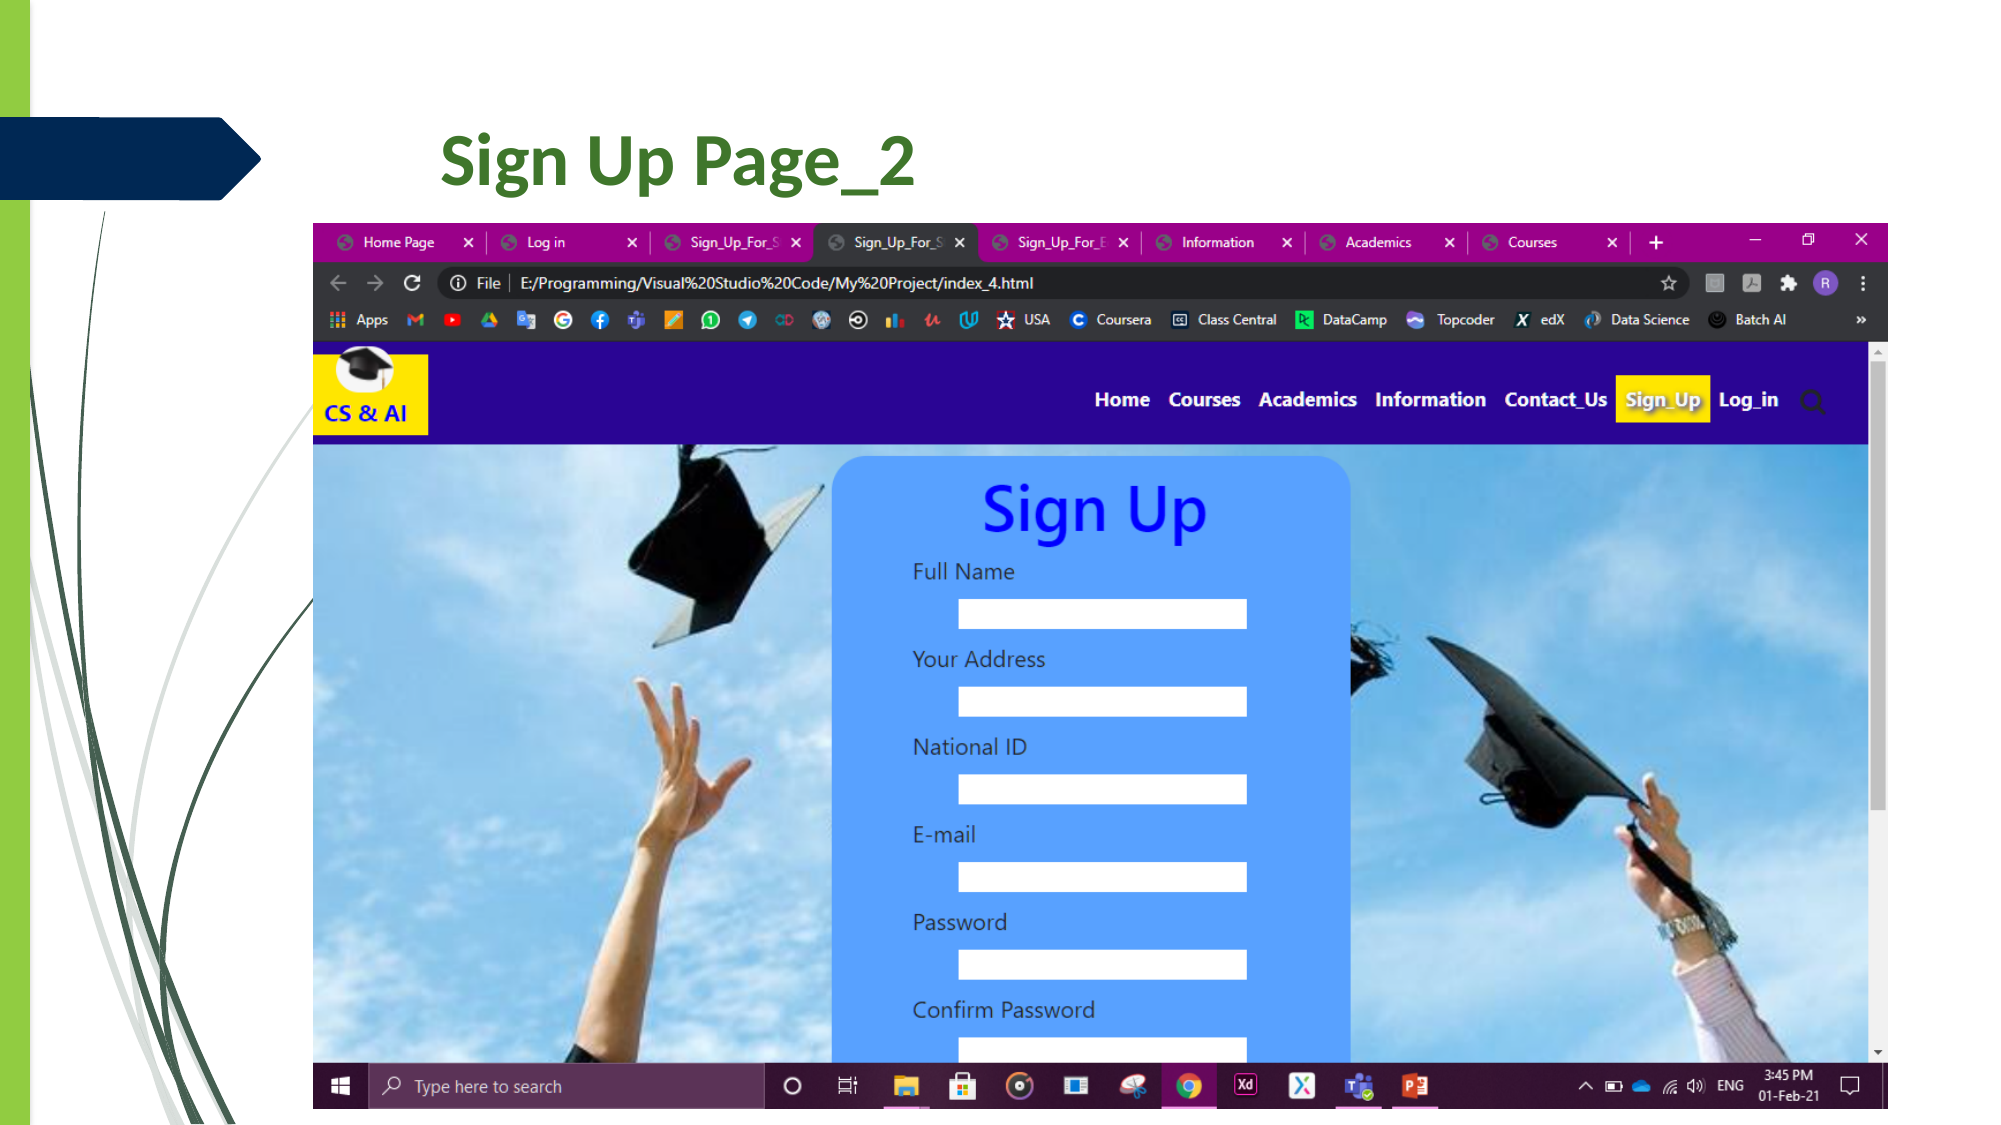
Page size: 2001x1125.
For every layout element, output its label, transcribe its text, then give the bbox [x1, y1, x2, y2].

title Sign Up Page_2 [425, 102, 1888, 223]
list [313, 223, 1888, 1109]
